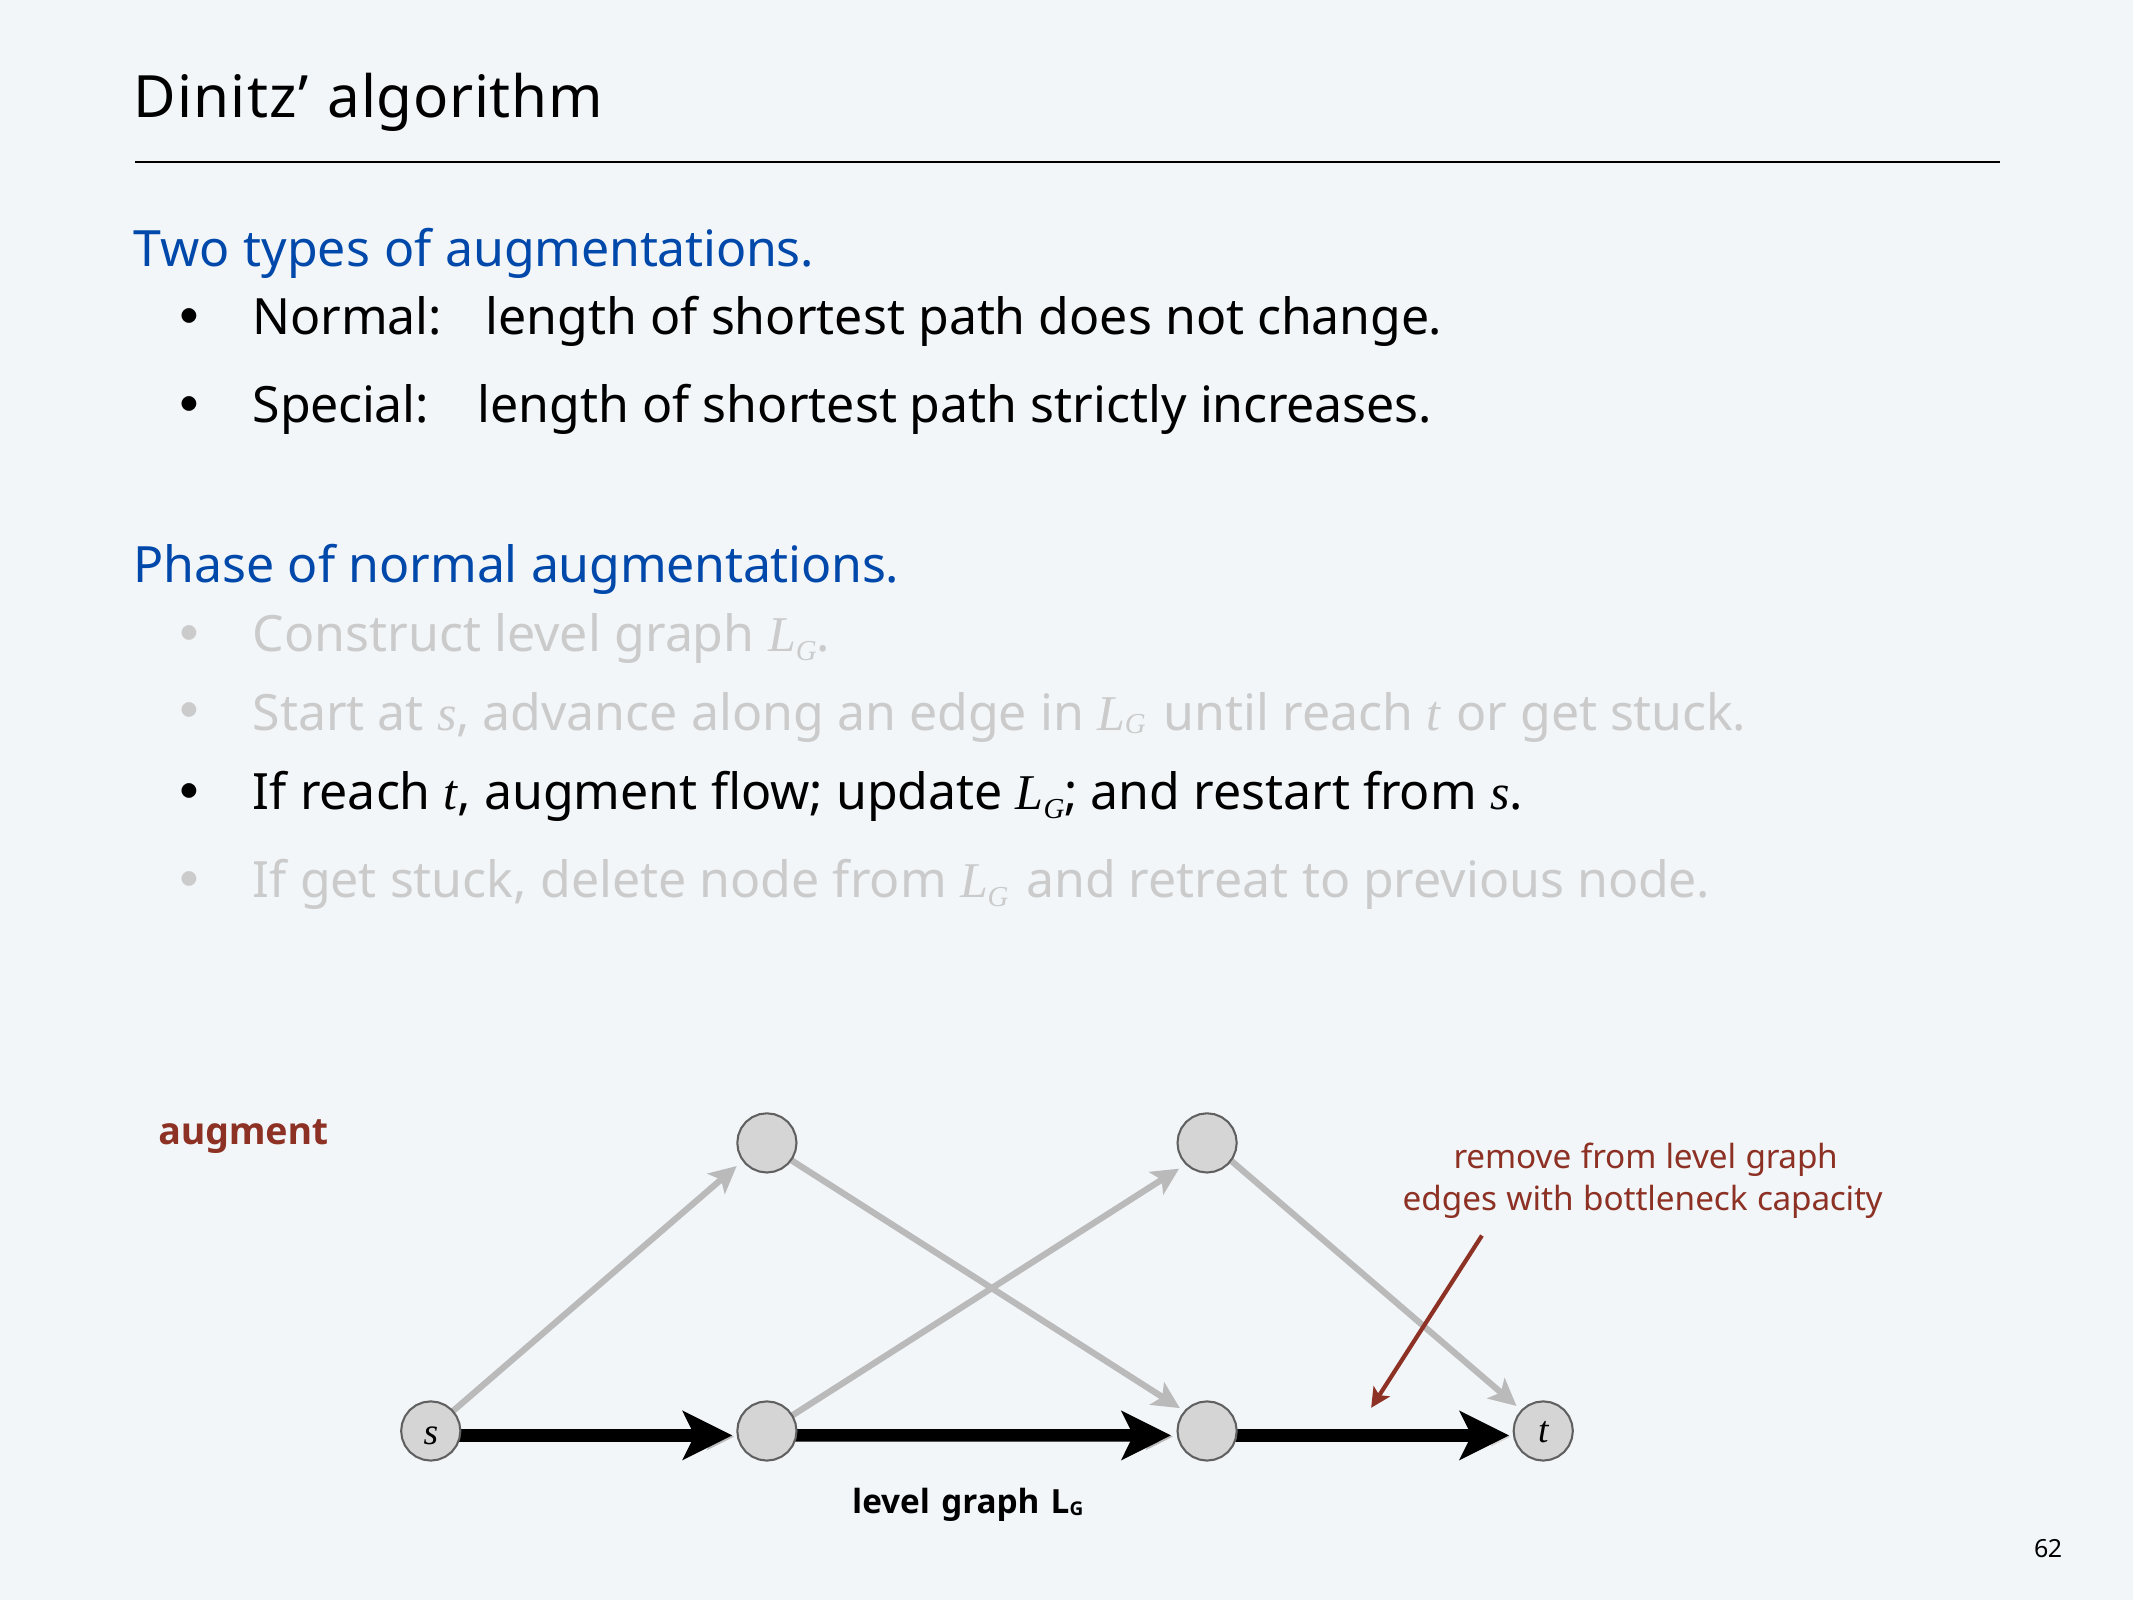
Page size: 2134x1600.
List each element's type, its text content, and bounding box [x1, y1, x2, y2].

title Dinitz’ algorithm [131, 57, 1078, 219]
slide_number 62 [2027, 1532, 2075, 1600]
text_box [399, 1111, 1575, 1462]
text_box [1370, 1233, 1485, 1409]
text_box augment [156, 1104, 330, 1152]
text_box level graph LG [849, 1479, 1094, 1521]
list Phase of normal augmentations. ・Construct level graph LG. ・Start at s, advance along an edge in LG until reach t or get stuck. ・If reach t, augment flow; update LG; and restart from s. ・If get stuck, delete node from LG and retreat to previous node. [127, 536, 1797, 1452]
text_box Two types of augmentations. ・Normal: length of shortest path does not change. ・Special: length of shortest path strictly increases. [127, 219, 1457, 446]
text_box remove from level graph edges with bottleneck capacity [1579, 1130, 1908, 1218]
